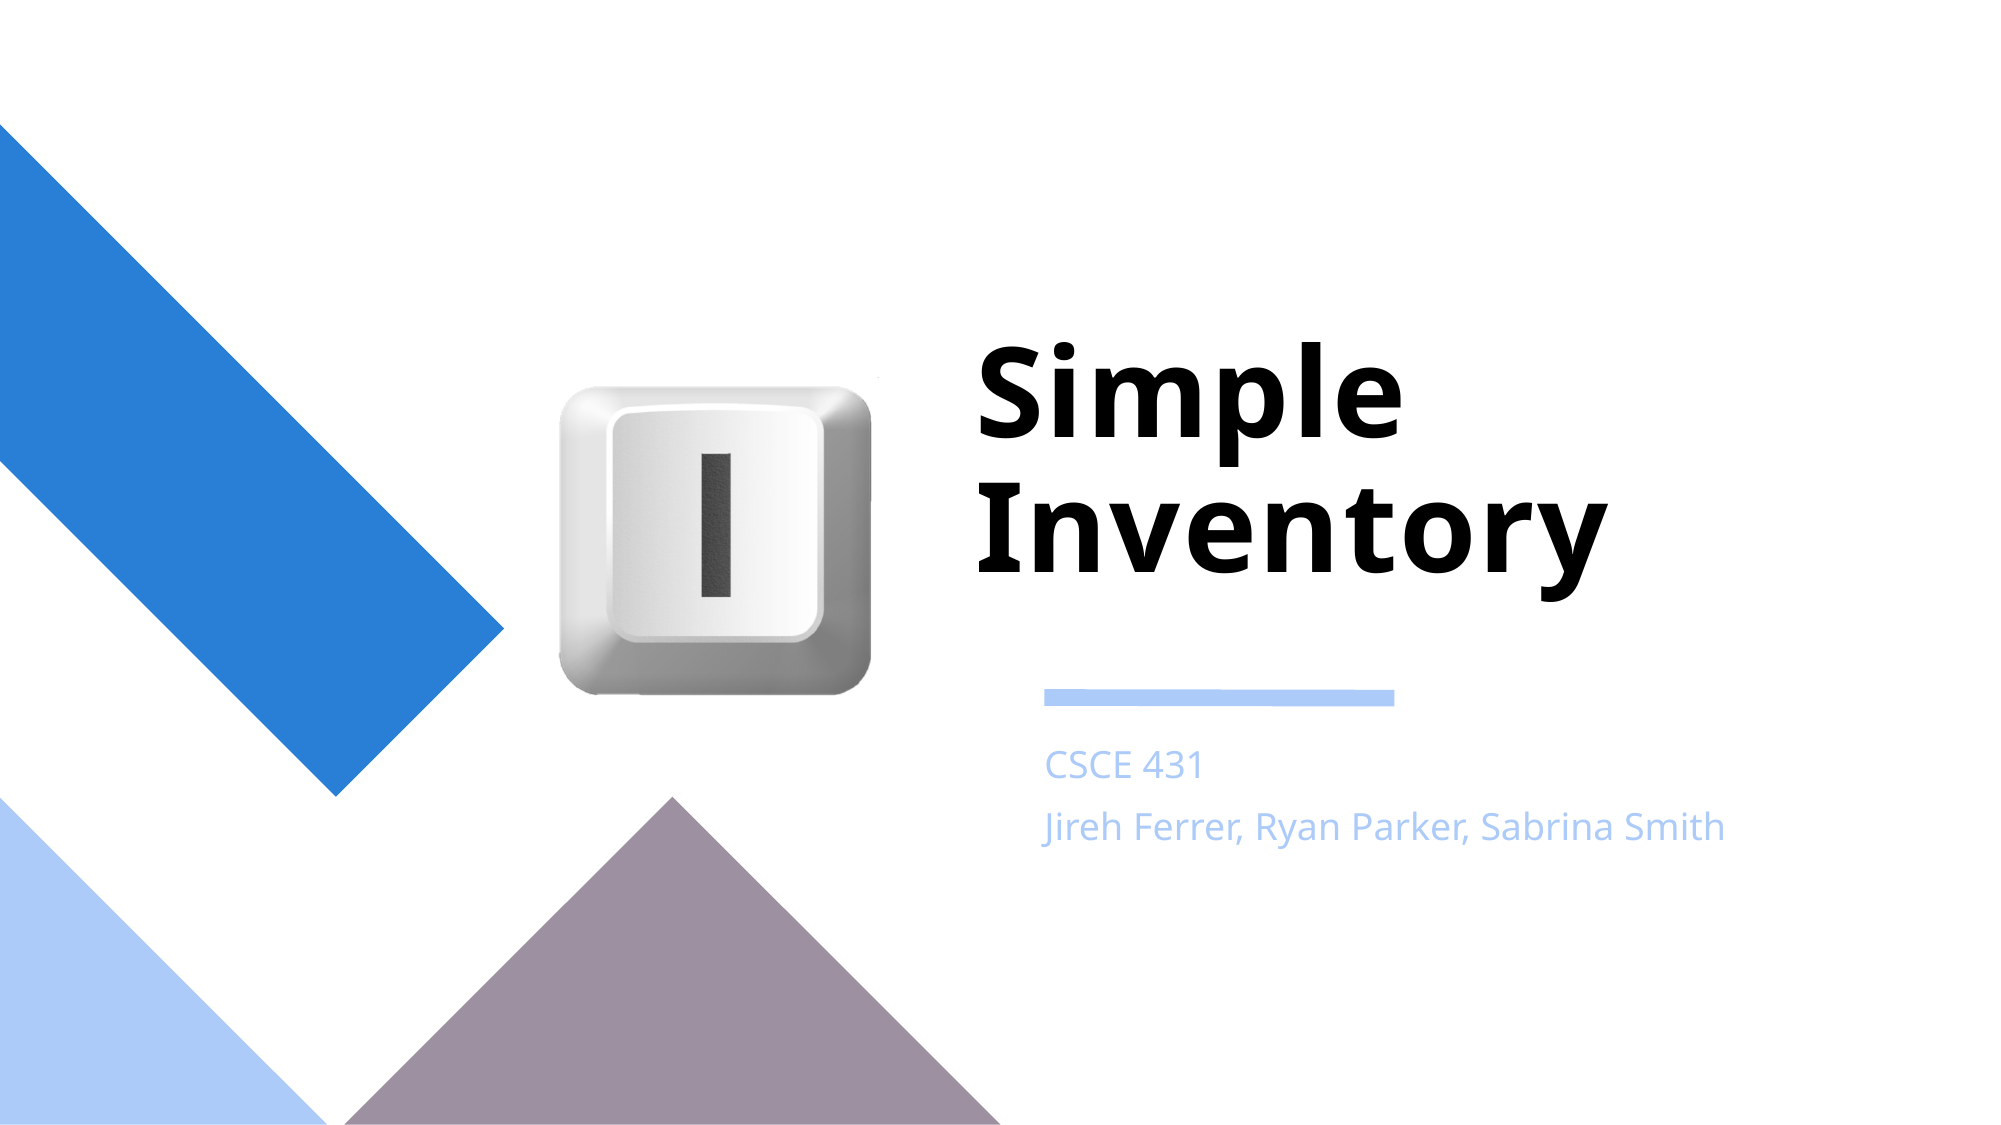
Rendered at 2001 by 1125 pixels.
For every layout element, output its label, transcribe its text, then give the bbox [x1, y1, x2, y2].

list CSCE 431 Jireh Ferrer, Ryan Parker, Sabrina Smith [1044, 746, 1946, 903]
picture [550, 375, 879, 705]
title Simple Inventory [975, 480, 1946, 600]
